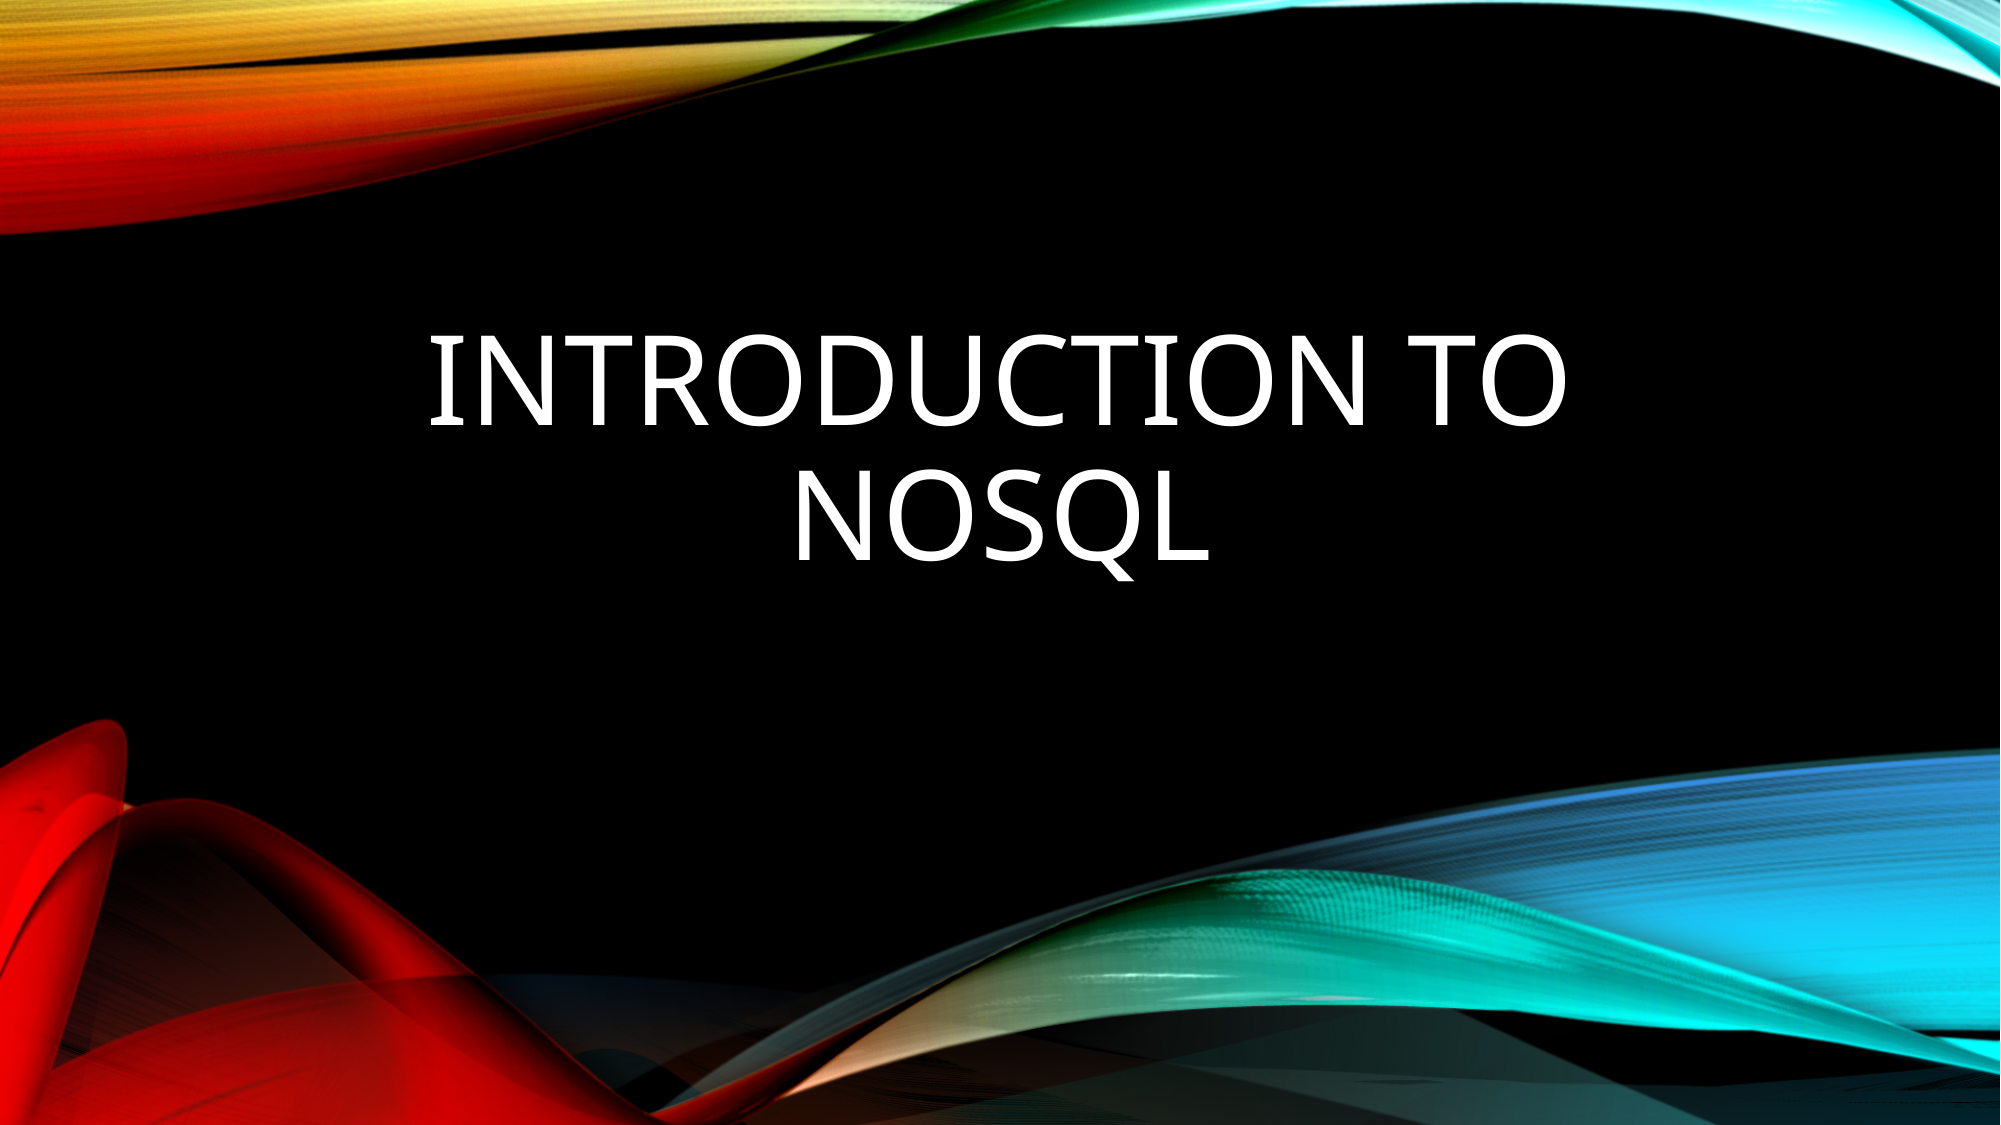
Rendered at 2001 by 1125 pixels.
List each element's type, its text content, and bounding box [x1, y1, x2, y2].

picture [0, 0, 2000, 237]
picture [0, 717, 2000, 1125]
title Introduction to nosql [225, 295, 1775, 596]
